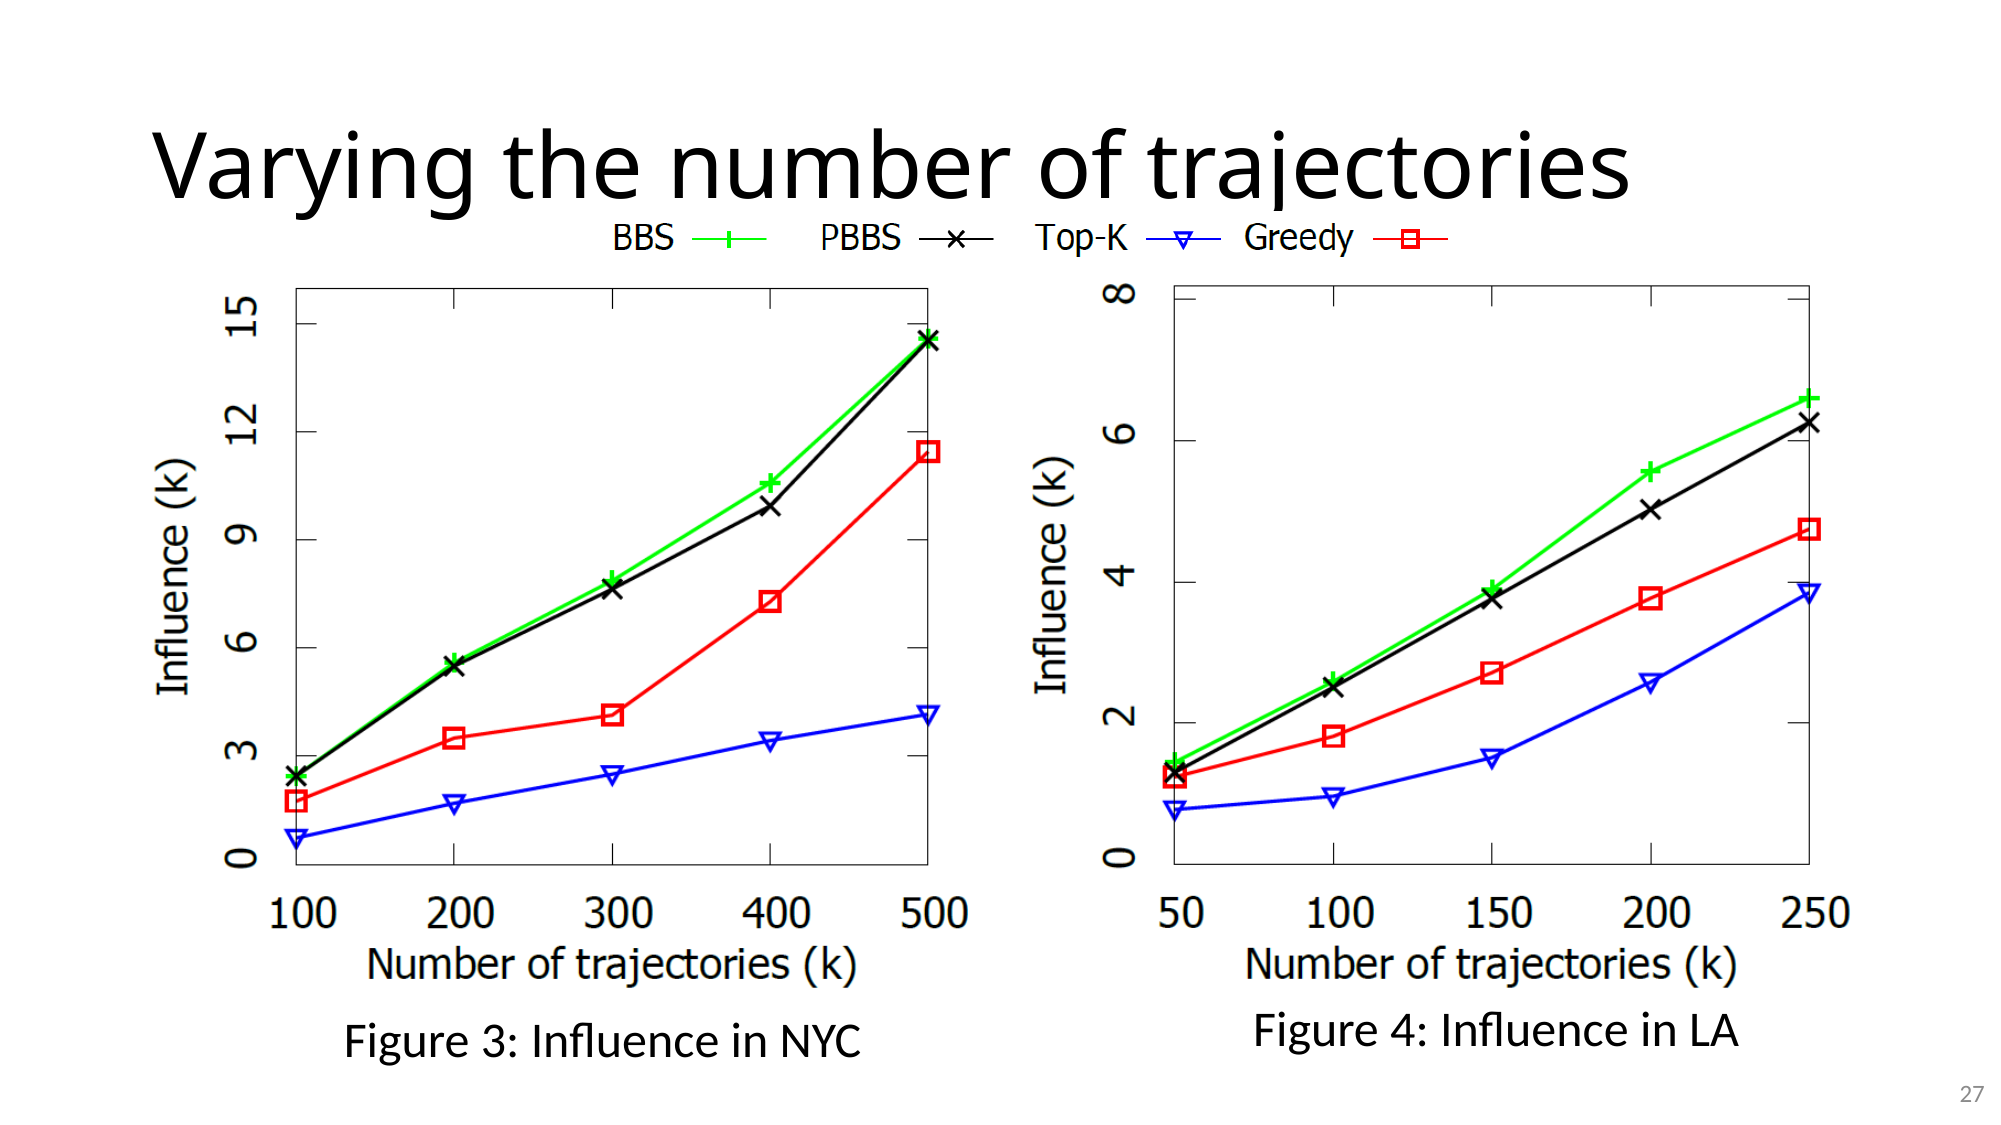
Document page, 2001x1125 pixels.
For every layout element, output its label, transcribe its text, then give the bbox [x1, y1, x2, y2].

picture [607, 211, 1460, 267]
picture [1020, 271, 1863, 1001]
picture [137, 277, 979, 1001]
text_box Figure 3: Influence in NYC [294, 1001, 911, 1076]
text_box Figure 4: Influence in LA [1198, 1001, 1794, 1064]
slide_number 27 [1550, 1062, 2000, 1123]
